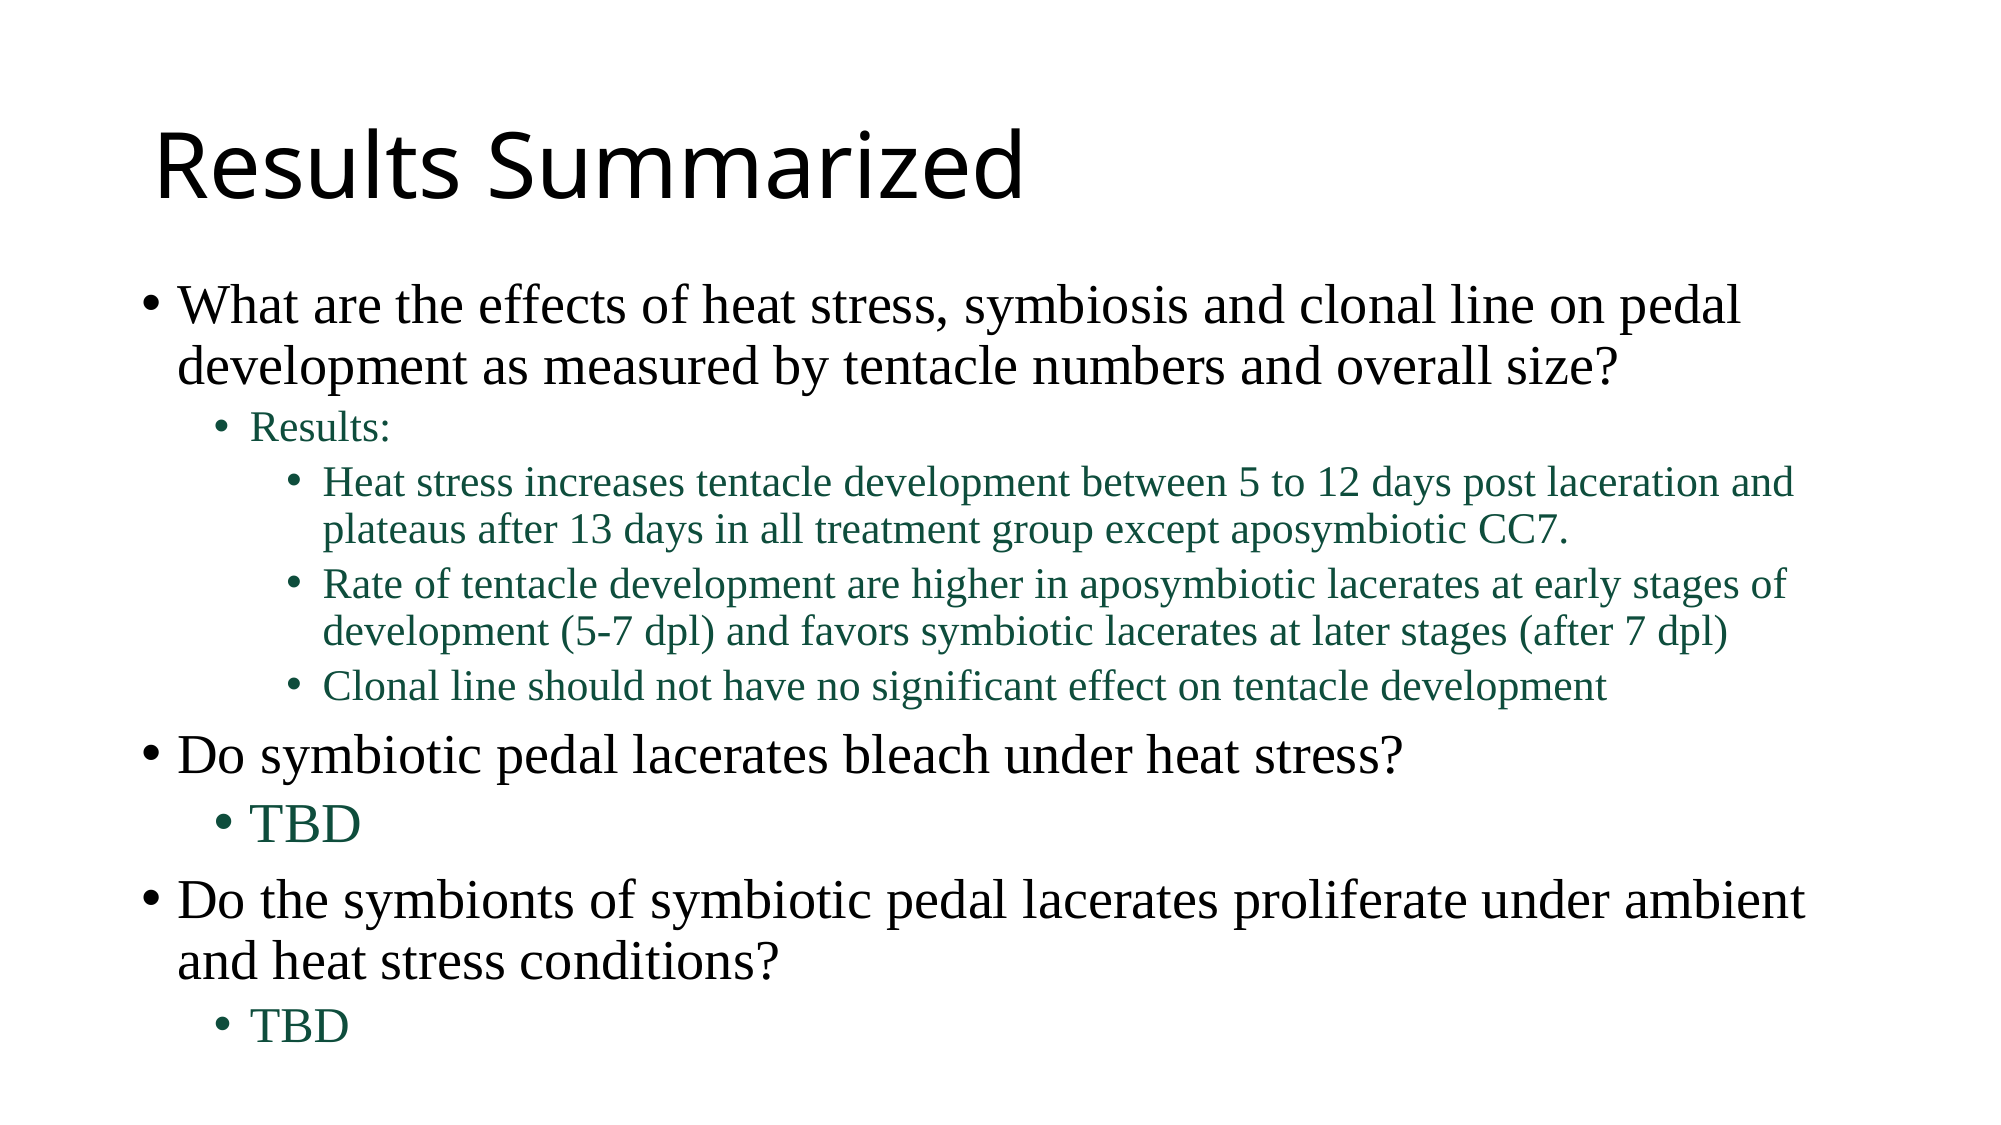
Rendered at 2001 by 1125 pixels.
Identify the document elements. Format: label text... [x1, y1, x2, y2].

title Results Summarized [137, 59, 1863, 278]
list What are the effects of heat stress, symbiosis and clonal line on pedal development as measured by tentacle numbers and overall size? Results: Heat stress increases tentacle development between 5 to 12 days post laceration and plateaus after 13 days in all treatment group except aposymbiotic CC7. Rate of tentacle development are higher in aposymbiotic lacerates at early stages of development (5-7 dpl) and favors symbiotic lacerates at later stages (after 7 dpl) Clonal line should not have no significant effect on tentacle development Do symbiotic pedal lacerates bleach under heat stress? TBD Do the symbionts of symbiotic pedal lacerates proliferate under ambient and heat stress conditions? TBD [126, 267, 1852, 1066]
